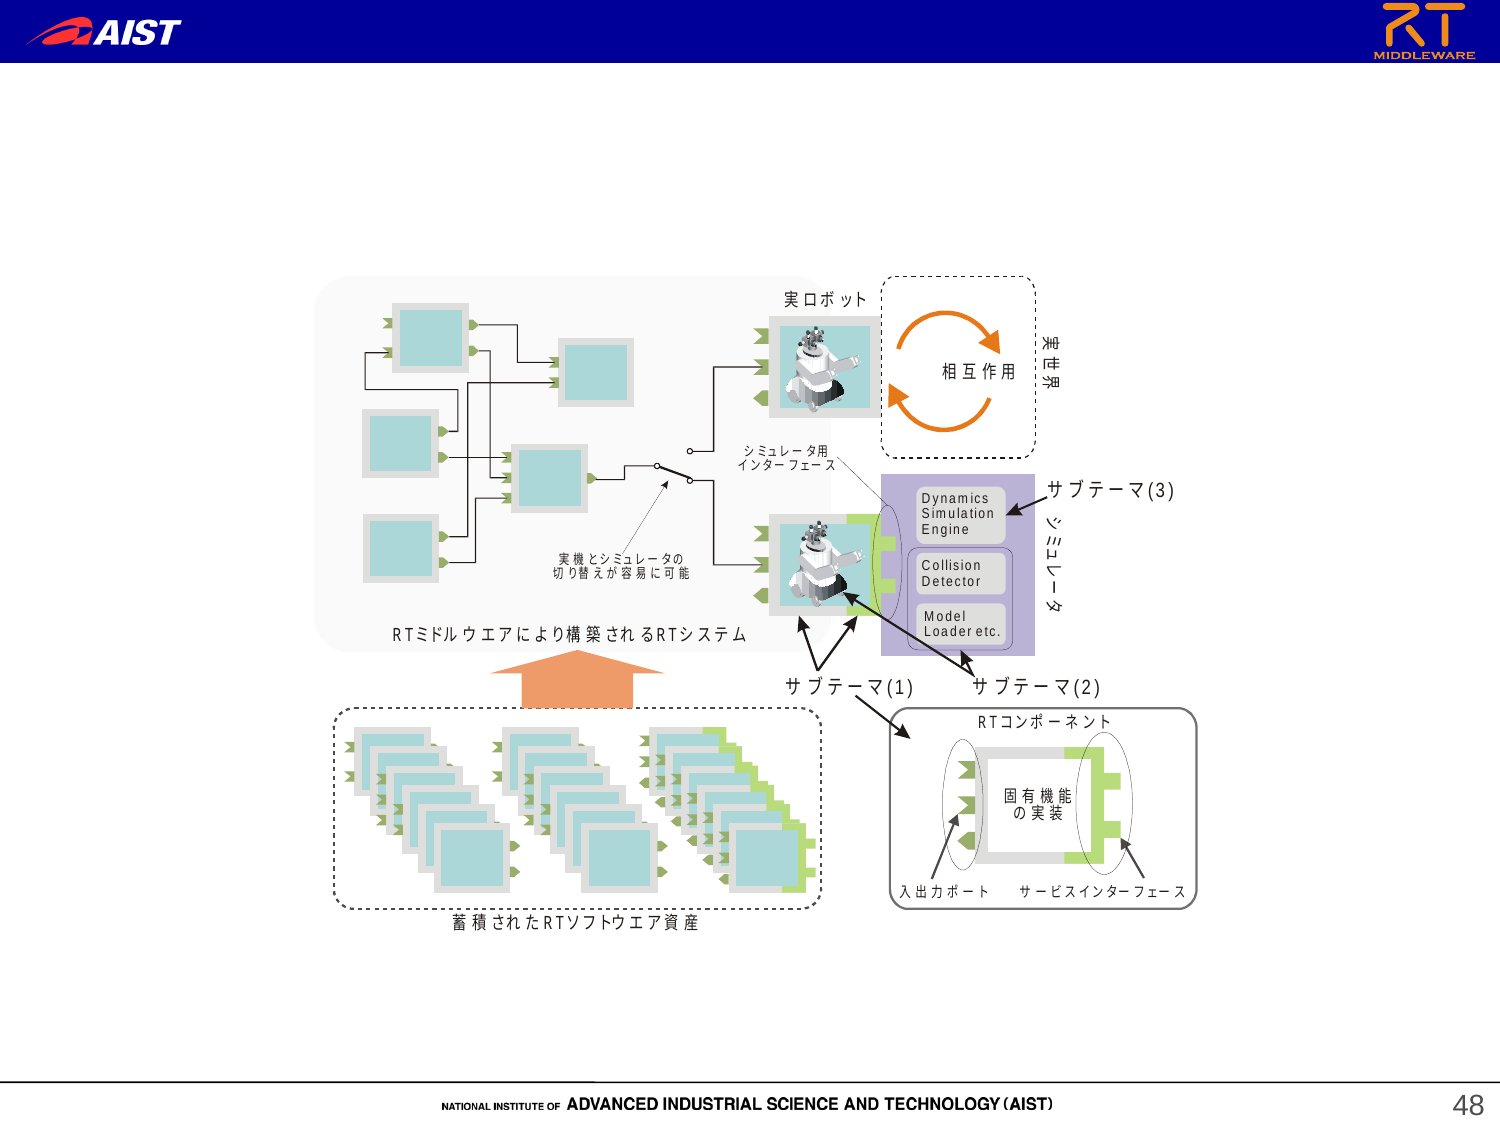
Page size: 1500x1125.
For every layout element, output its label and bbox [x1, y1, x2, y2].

picture [0, 0, 1500, 63]
slide_number [1149, 1078, 1500, 1125]
picture [442, 1097, 1052, 1110]
picture [312, 274, 1200, 933]
